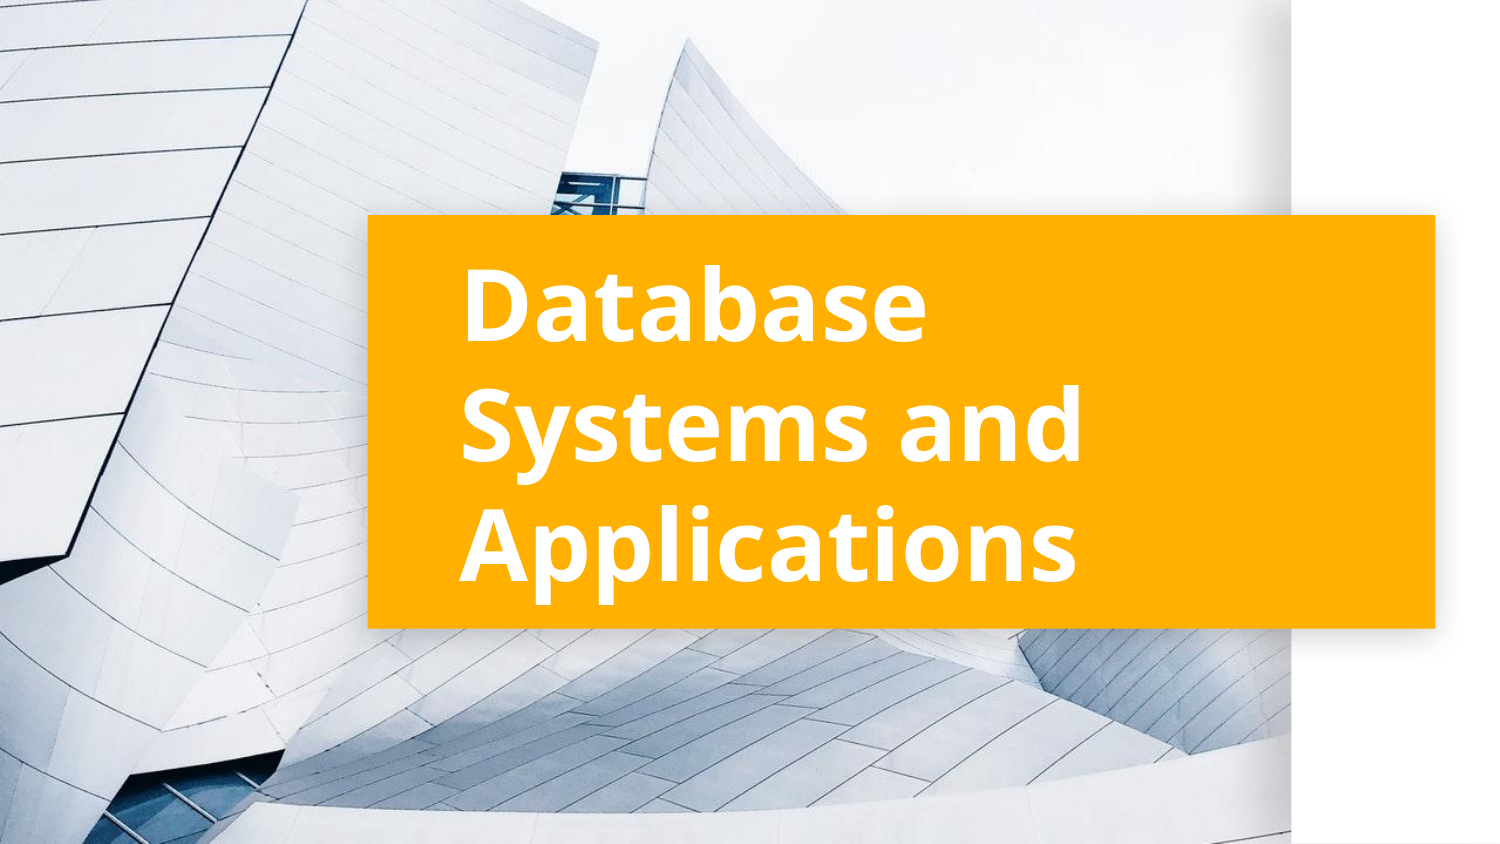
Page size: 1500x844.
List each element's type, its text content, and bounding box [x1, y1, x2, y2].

title Database Systems and Applications [444, 215, 1343, 629]
picture [0, 0, 1291, 844]
